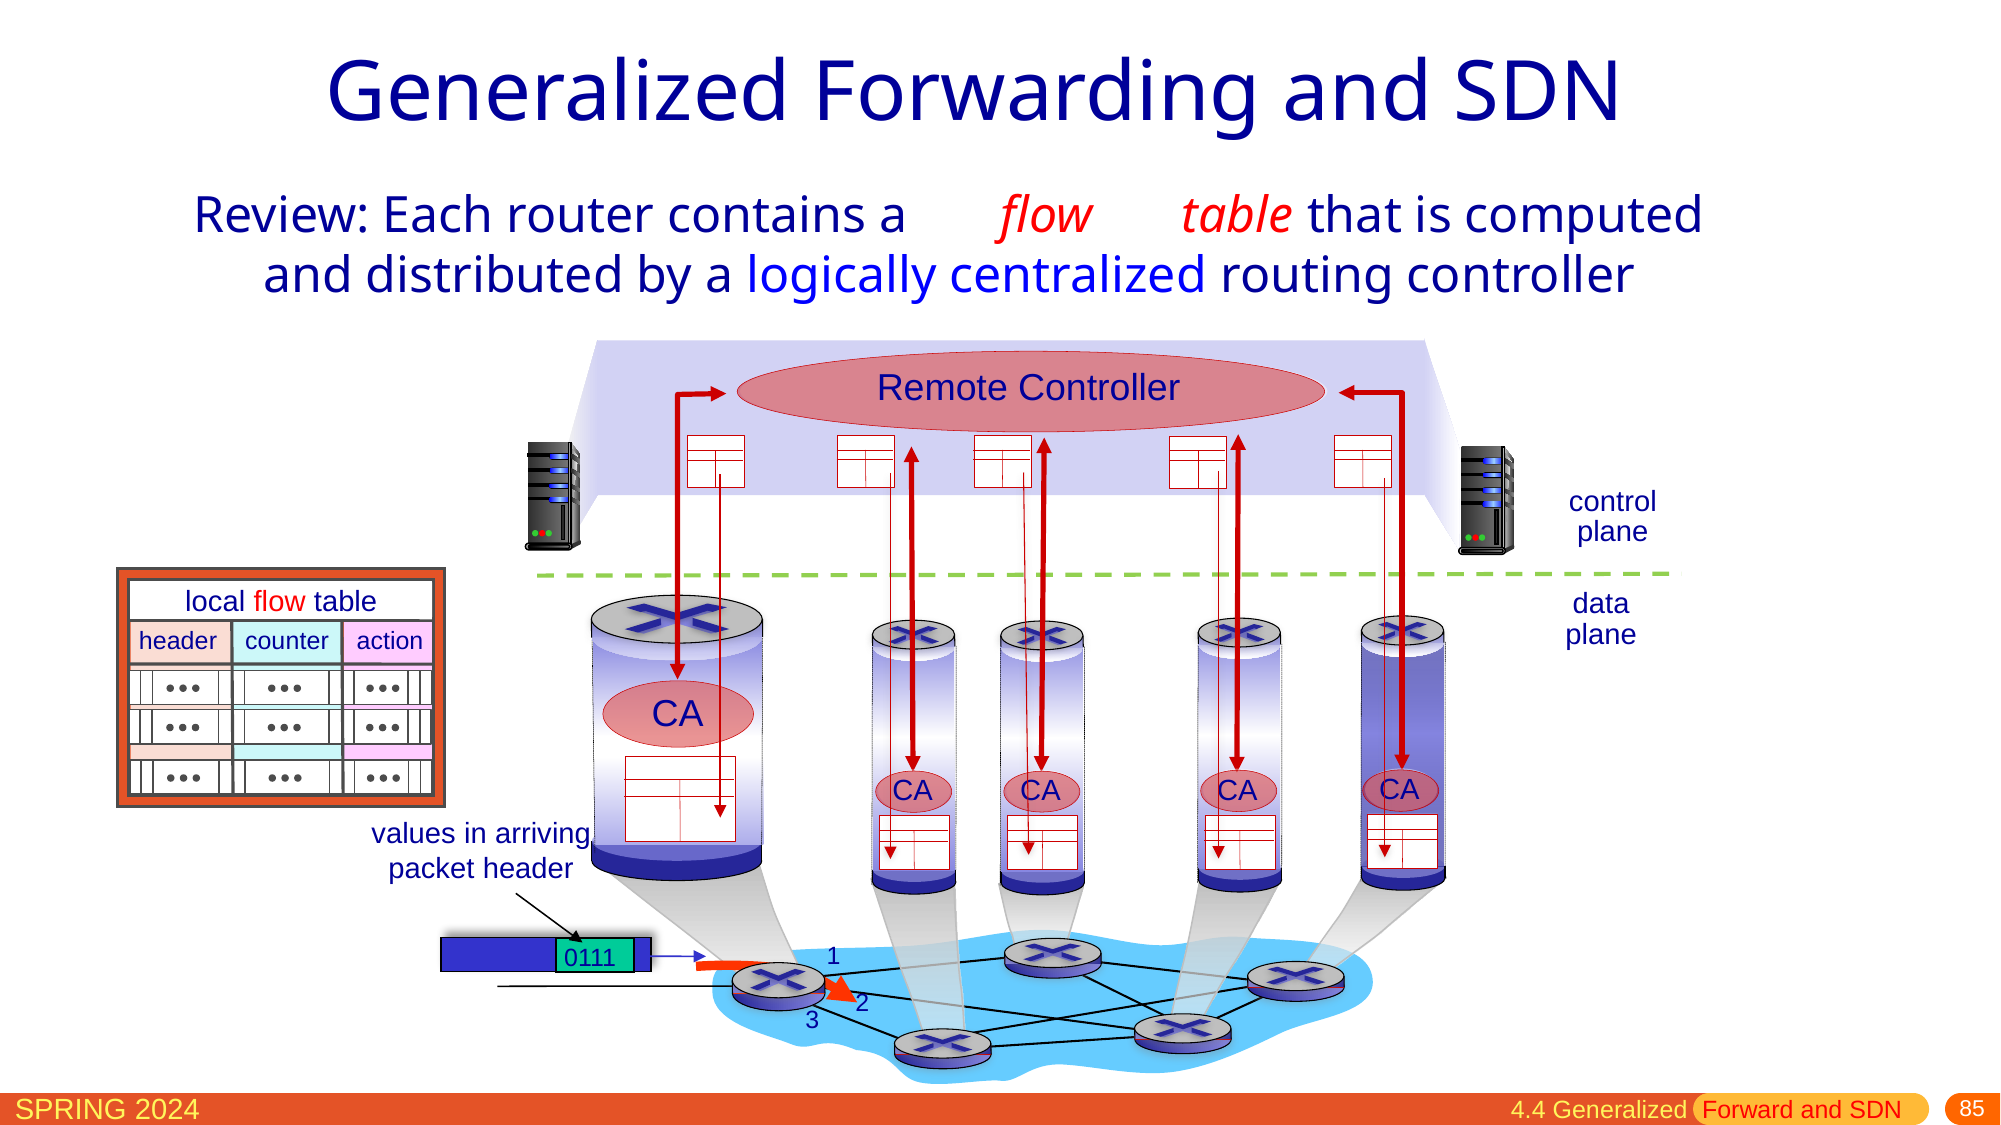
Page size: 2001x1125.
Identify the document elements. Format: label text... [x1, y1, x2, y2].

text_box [525, 337, 1515, 555]
text_box 4.4 Generalized Forward and SDN [1496, 1086, 1922, 1125]
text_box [719, 470, 1386, 860]
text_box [440, 893, 885, 1042]
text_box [591, 594, 1447, 1045]
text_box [1134, 1013, 1232, 1054]
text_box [1004, 938, 1102, 979]
text_box [907, 1056, 1211, 1084]
text_box [878, 1055, 889, 1061]
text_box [1444, 479, 1683, 661]
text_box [1247, 961, 1345, 1002]
text_box flow [911, 175, 1182, 251]
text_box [602, 350, 1439, 816]
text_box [623, 823, 1438, 870]
text_box values in arriving packet header [354, 807, 586, 892]
text_box Review: Each router contains a forwarding table that is computed and distributed by a logically centralized routing controller [165, 175, 1733, 311]
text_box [116, 568, 447, 807]
text_box Generalized Forwarding and SDN [310, 29, 1650, 149]
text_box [894, 1028, 992, 1070]
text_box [536, 479, 597, 661]
